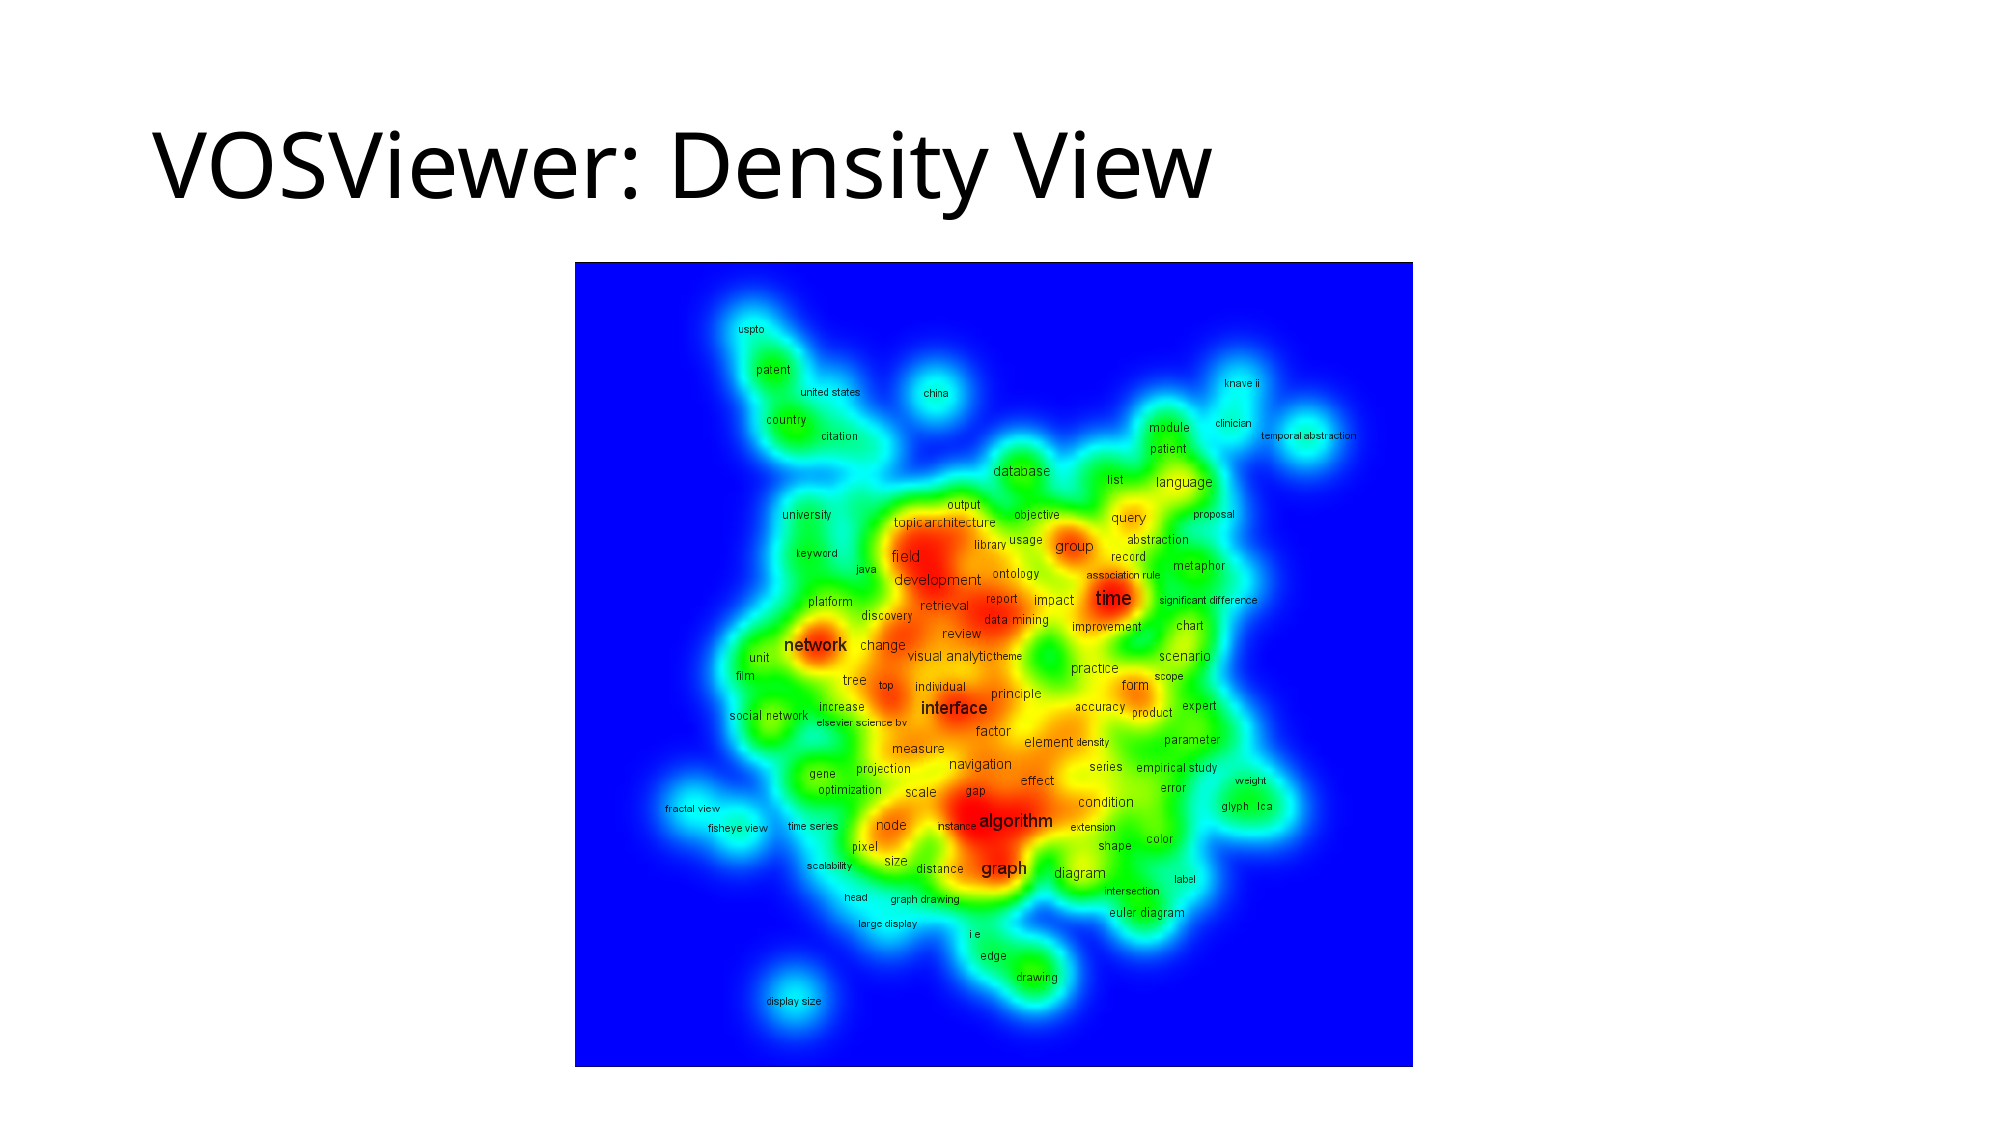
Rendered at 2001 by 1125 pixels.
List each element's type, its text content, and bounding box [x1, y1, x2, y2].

picture [574, 262, 1413, 1067]
title VOSViewer: Density View [137, 59, 1863, 278]
